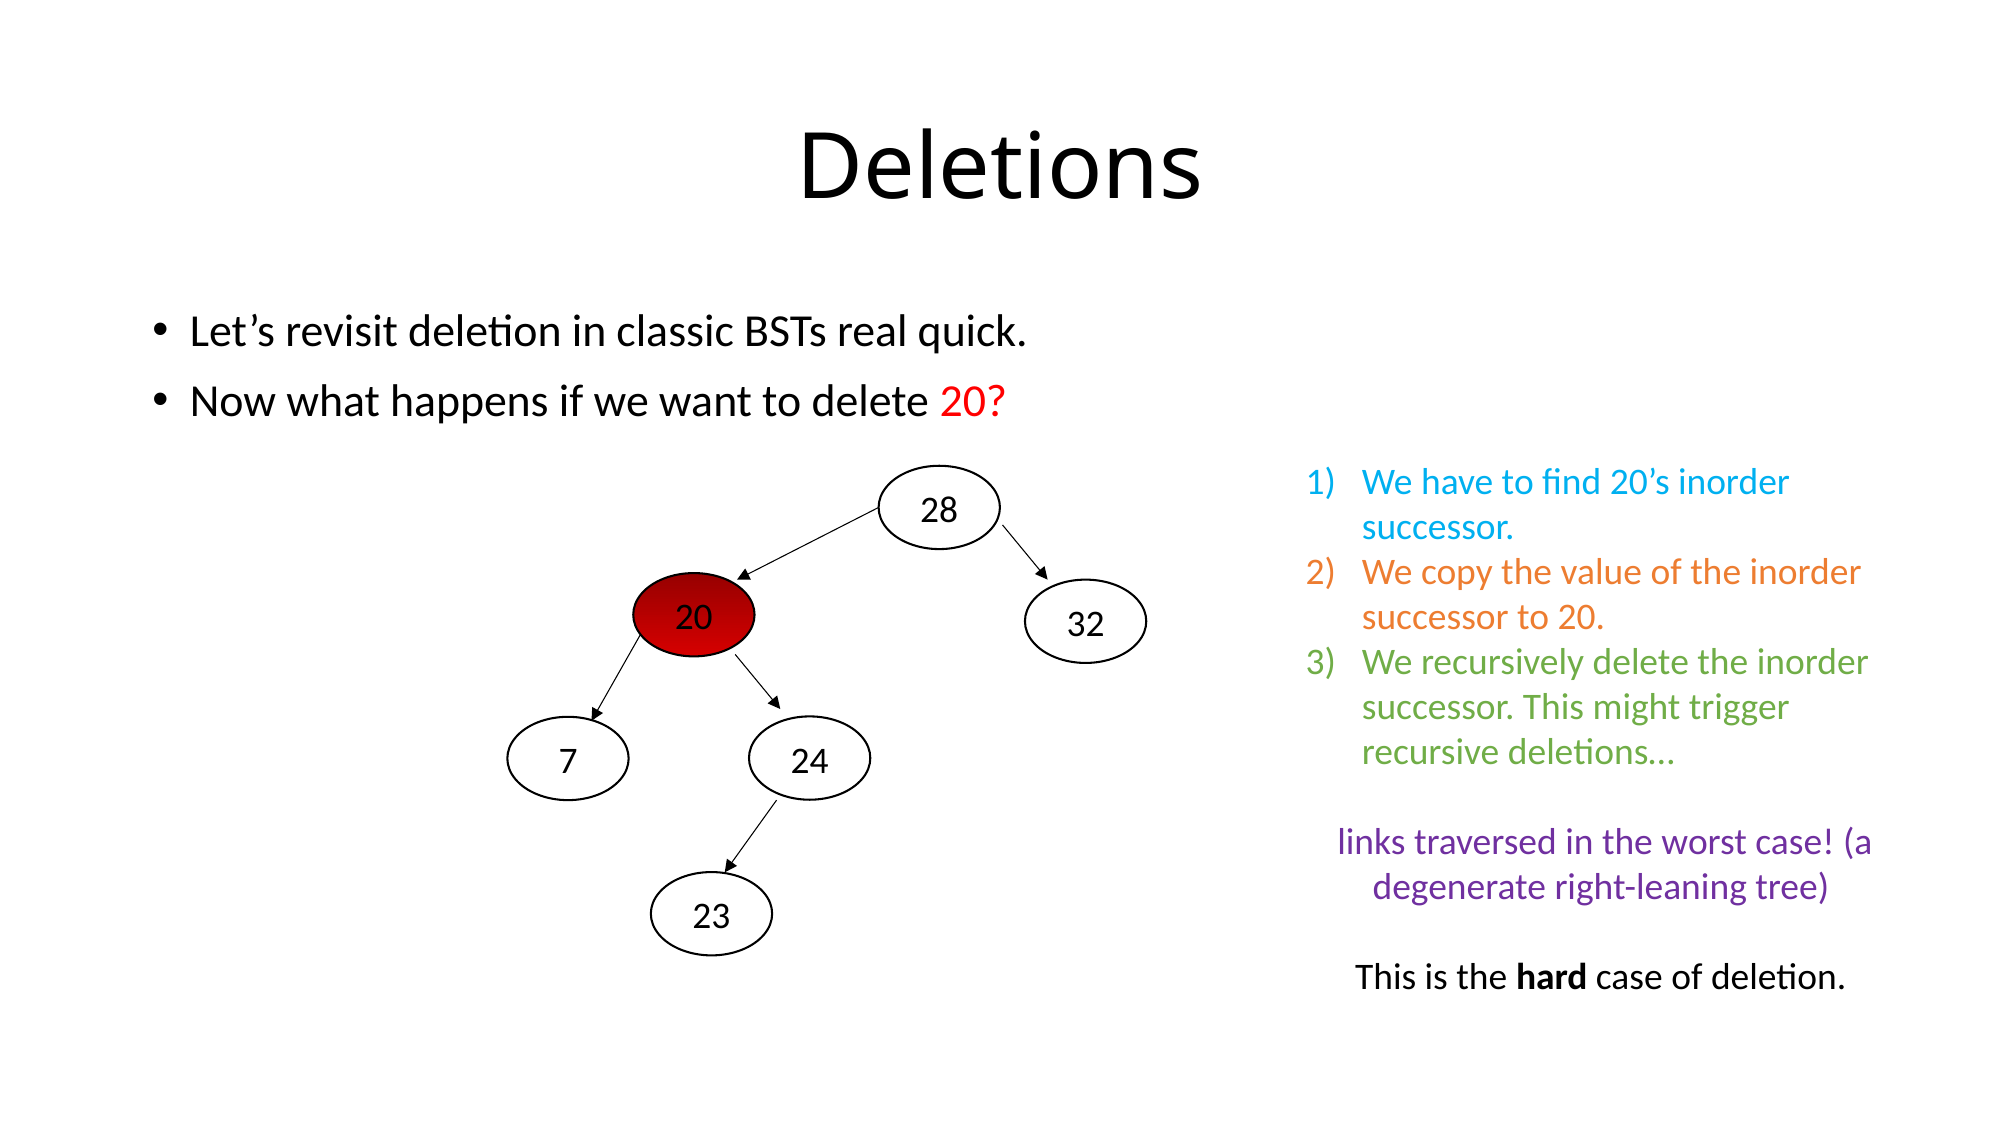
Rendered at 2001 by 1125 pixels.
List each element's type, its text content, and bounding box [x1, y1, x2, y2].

title Deletions [137, 59, 1863, 278]
text_box 20 [632, 572, 756, 658]
text_box 7 [506, 715, 630, 802]
text_box 32 [1023, 578, 1148, 664]
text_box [724, 800, 777, 873]
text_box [591, 633, 642, 721]
list Let’s revisit deletion in classic BSTs real quick. Now what happens if we want to delete 20? [137, 299, 1863, 1014]
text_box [735, 654, 781, 709]
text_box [1002, 524, 1048, 580]
text_box 23 [649, 871, 774, 957]
text_box 24 [747, 715, 872, 801]
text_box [736, 507, 879, 580]
text_box 28 [877, 464, 1001, 551]
